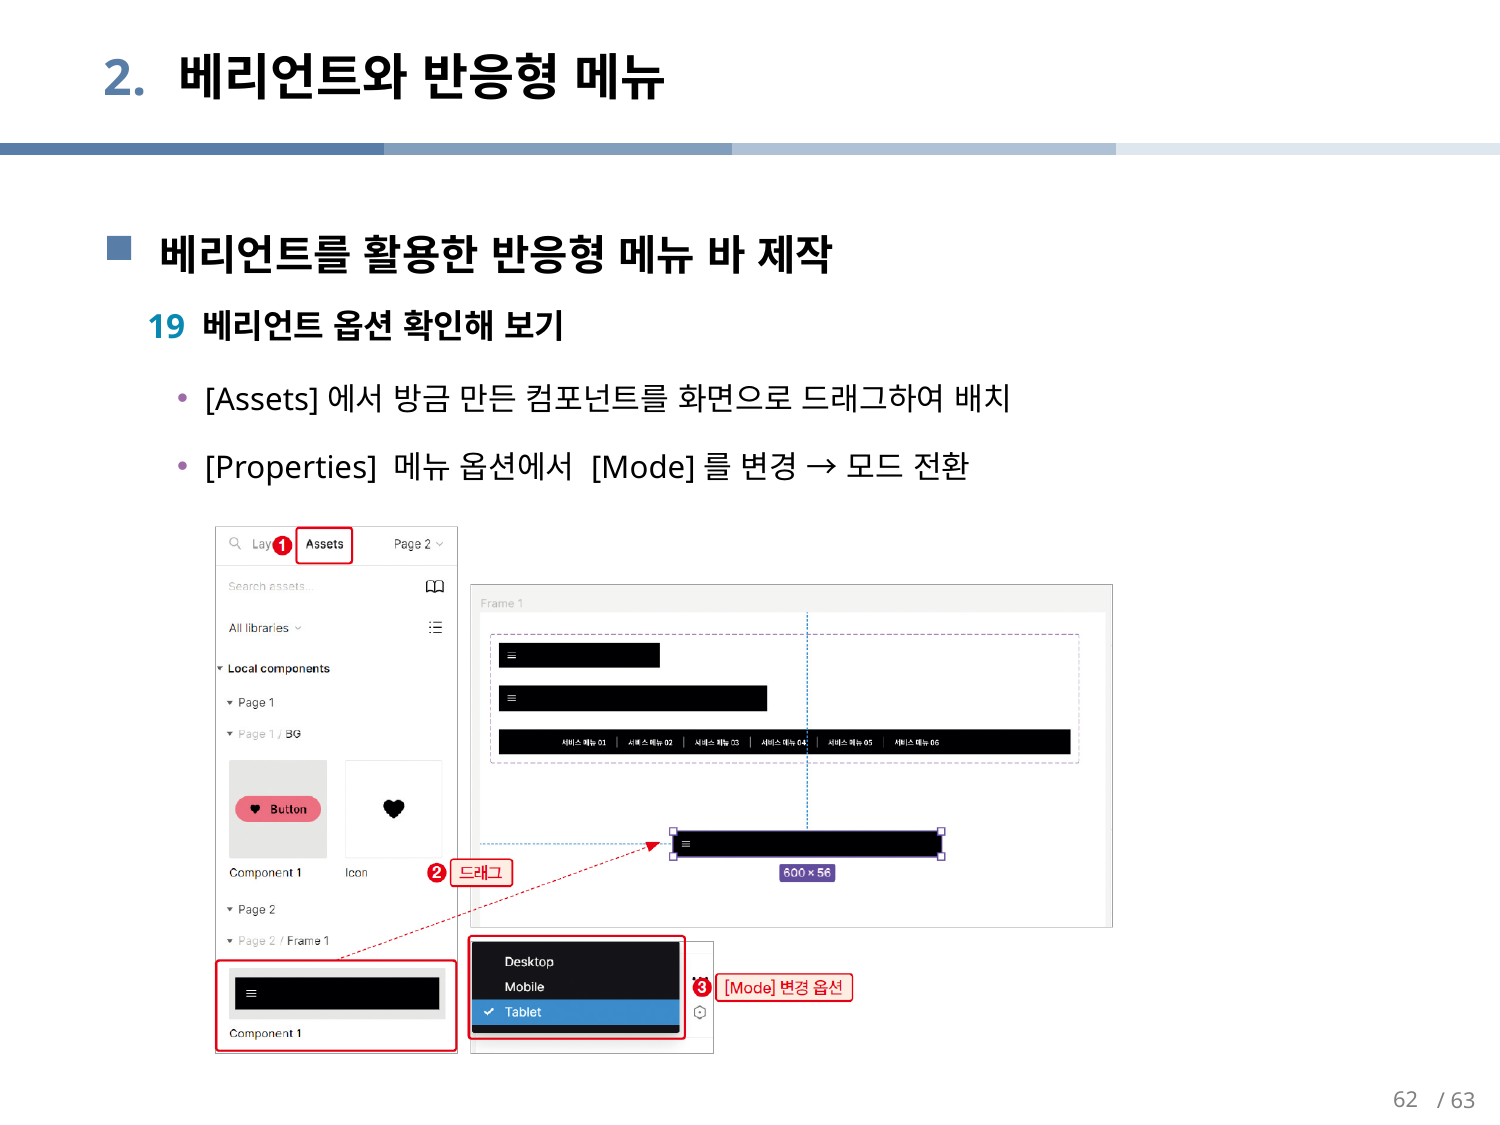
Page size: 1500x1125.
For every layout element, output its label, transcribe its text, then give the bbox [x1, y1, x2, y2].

title 베리언트와 반응형 메뉴 [88, 30, 1211, 121]
picture [206, 514, 1142, 1078]
list 베리언트를 활용한 반응형 메뉴 바 제작 19 베리언트 옵션 확인해 보기 [Assets]에서 방금 만든 컴포넌트를 화면으로 드래그하여 배치 [Properties] 메뉴 옵션에서 [Mode]를 변경 → 모드 전환 [88, 196, 1436, 1083]
